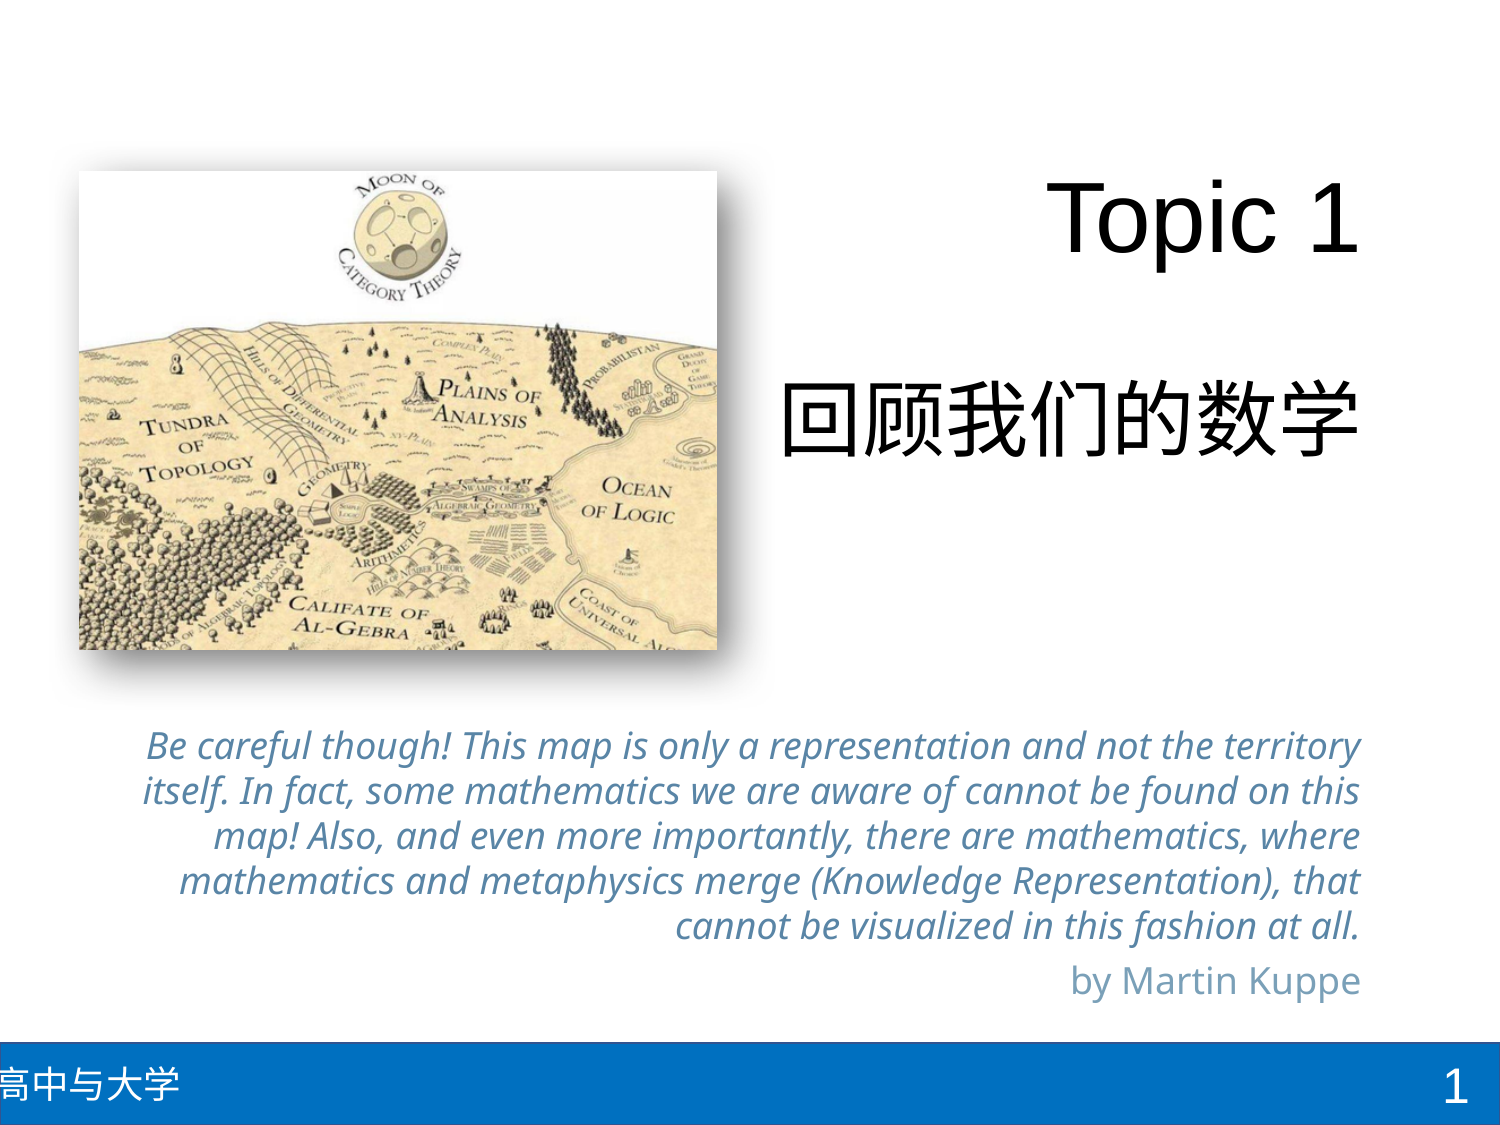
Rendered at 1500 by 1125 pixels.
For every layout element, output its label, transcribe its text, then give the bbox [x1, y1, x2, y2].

picture [79, 170, 717, 650]
text_box 回顾我们的数学 [764, 360, 1377, 475]
slide_number 1 [1147, 1054, 1485, 1114]
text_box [79, 714, 1377, 1056]
text_box Topic 1 [910, 144, 1377, 280]
